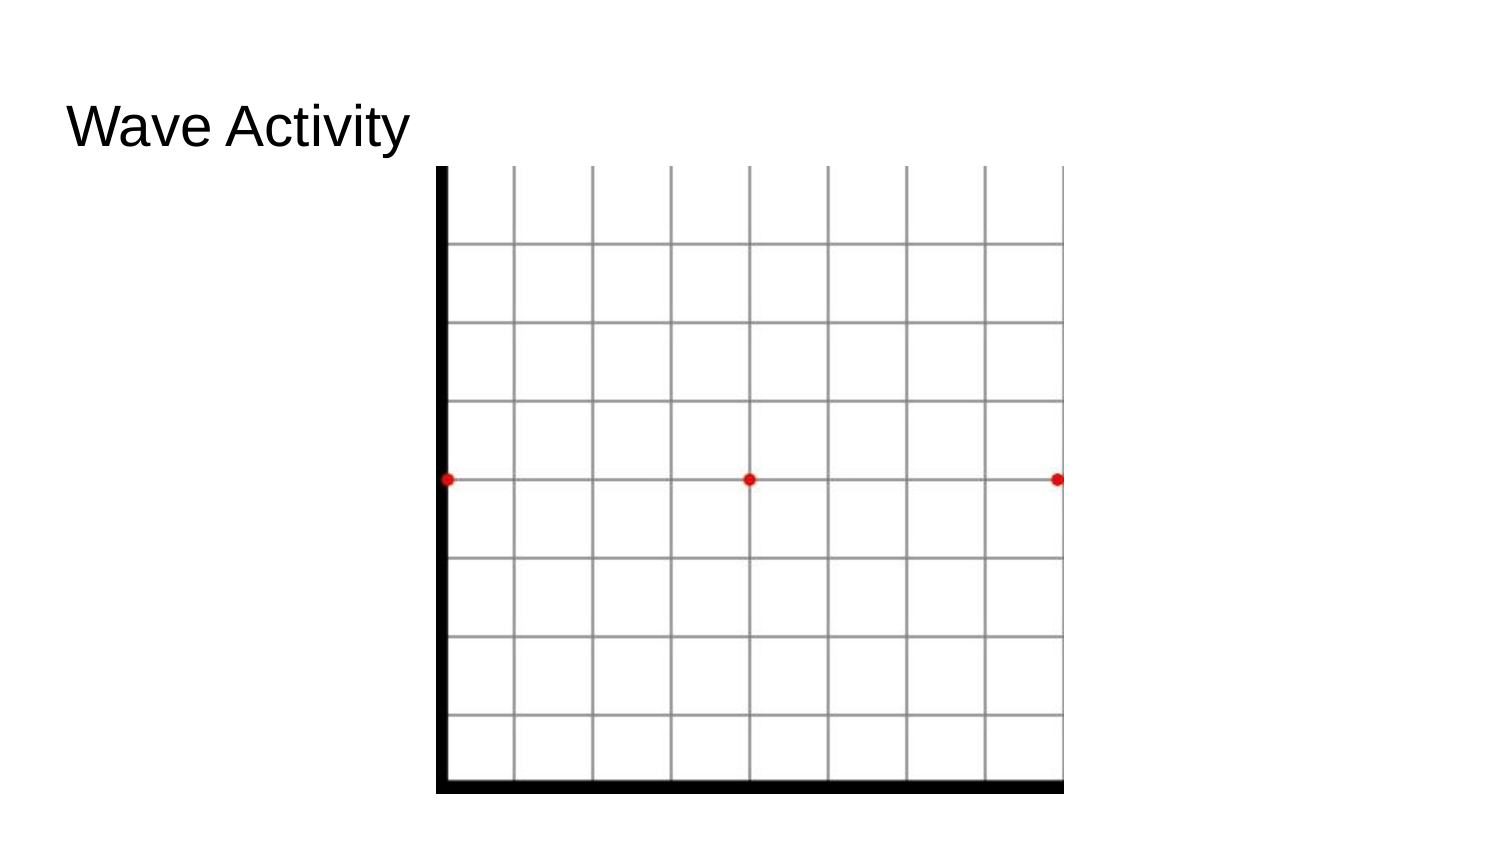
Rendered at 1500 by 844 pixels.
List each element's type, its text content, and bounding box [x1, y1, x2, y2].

picture [436, 166, 1064, 794]
title Wave Activity [51, 72, 1449, 167]
